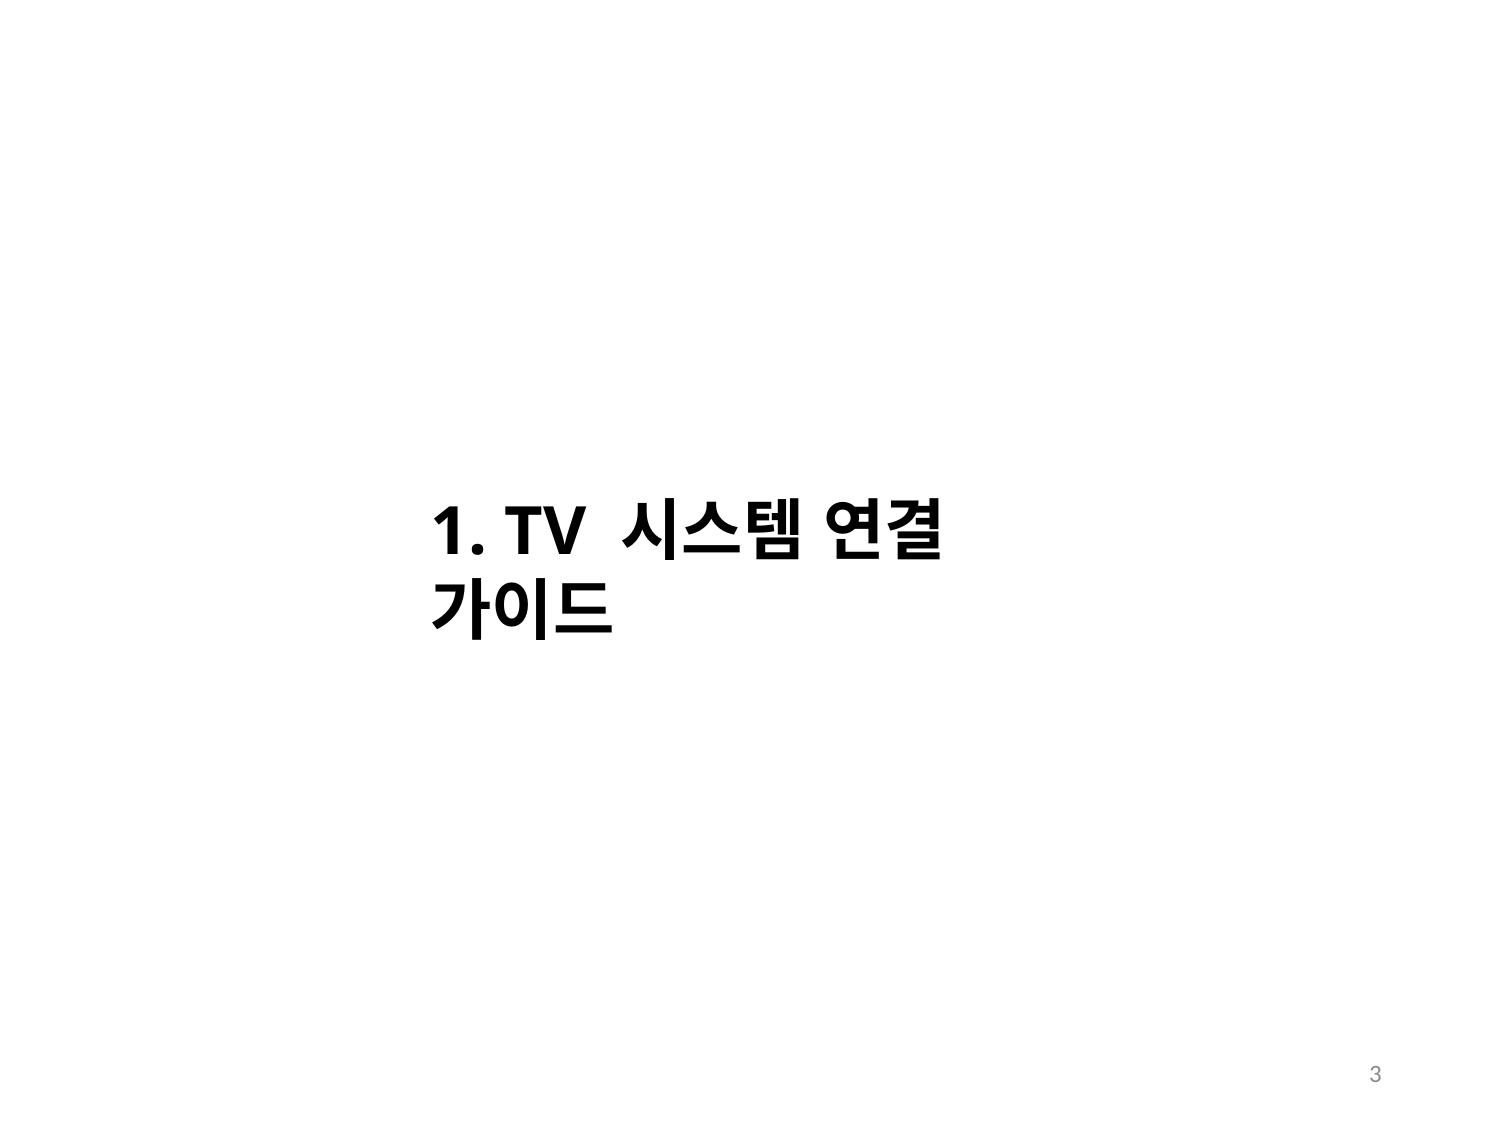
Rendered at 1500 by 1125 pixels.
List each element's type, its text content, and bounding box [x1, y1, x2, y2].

text_box 1. TV 시스템 연결 가이드 [371, 480, 1129, 655]
slide_number 3 [1059, 1042, 1397, 1103]
